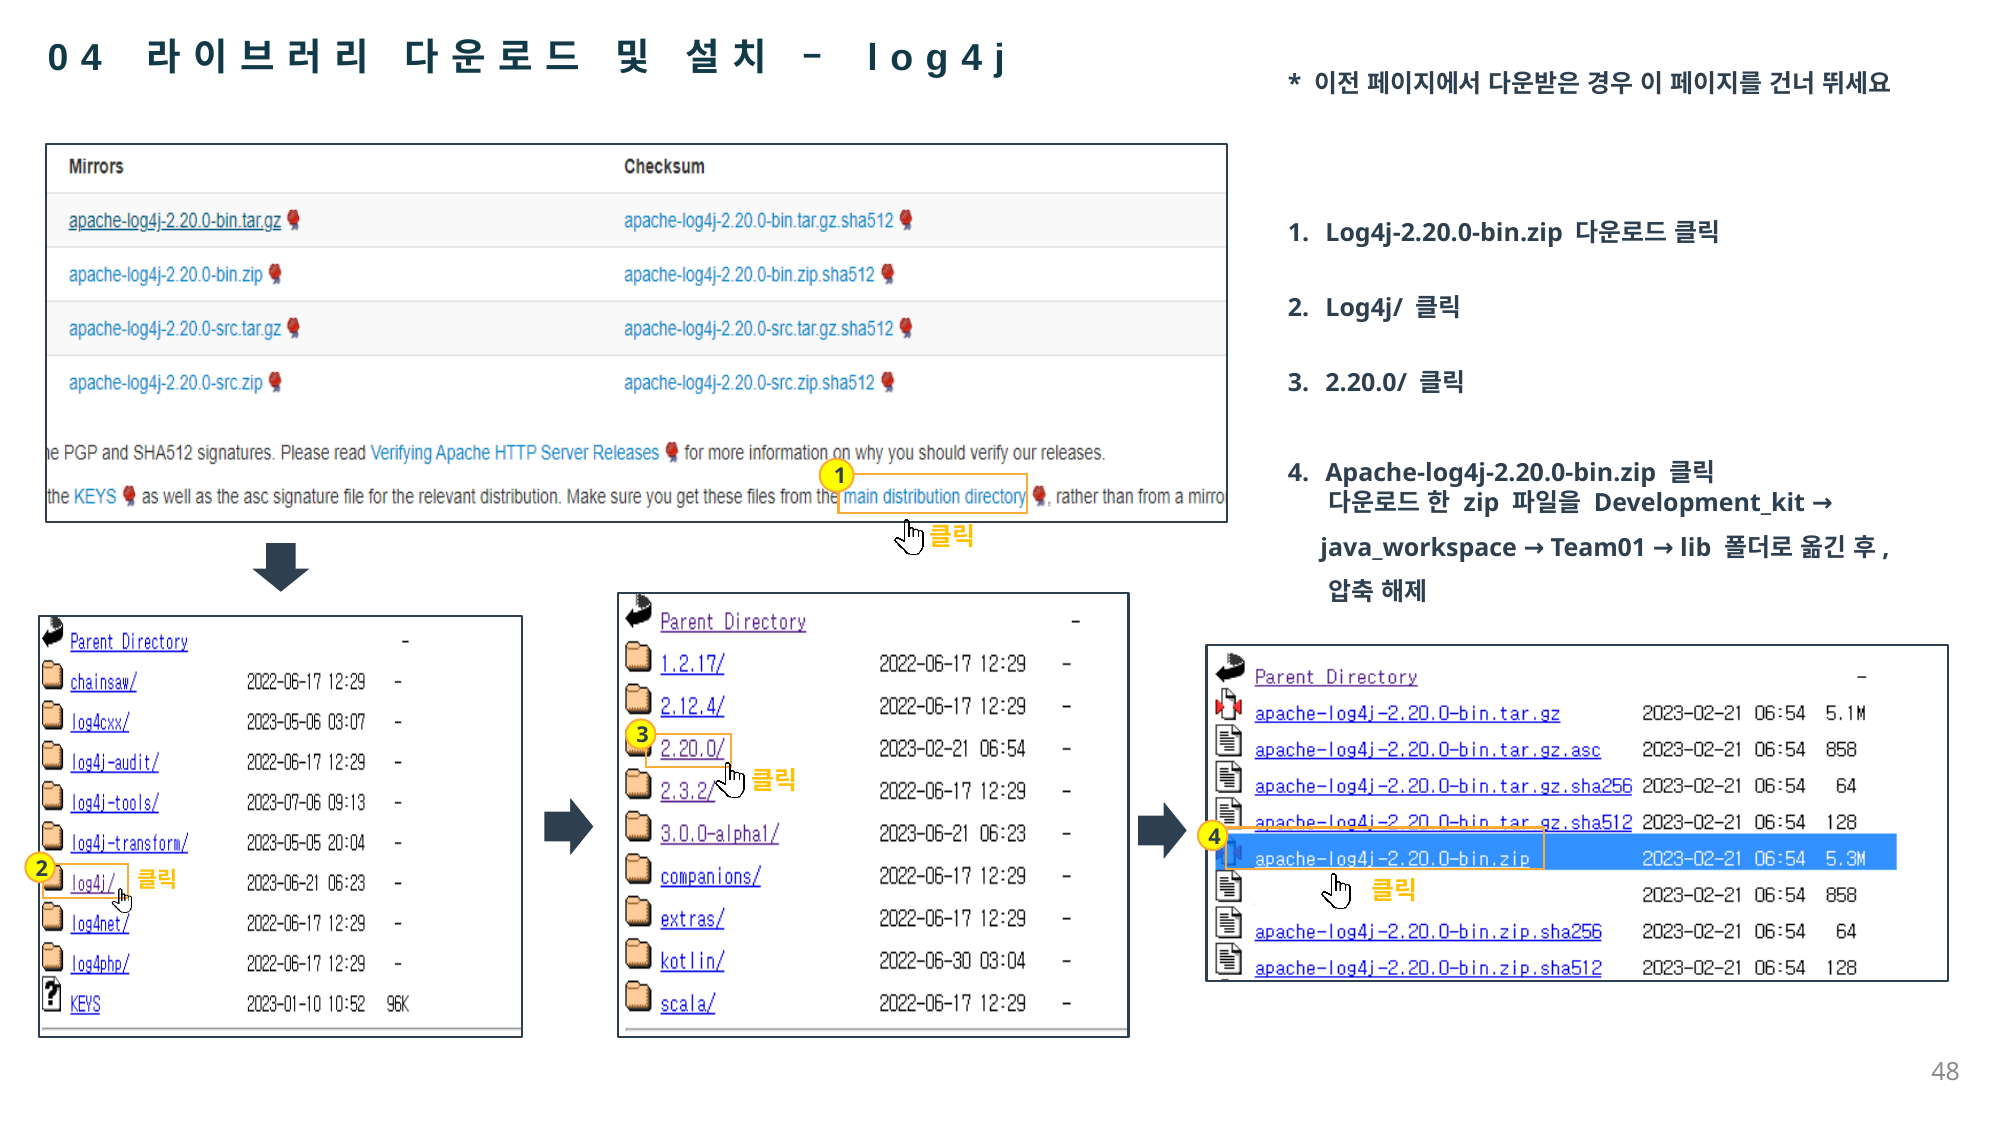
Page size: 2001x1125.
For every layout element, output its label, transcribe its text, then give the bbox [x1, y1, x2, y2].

picture [40, 617, 522, 1036]
text_box 클릭 [915, 521, 1000, 558]
text_box * 이전 페이지에서 다운받은 경우 이 페이지를 건너 뛰세요 Log4j-2.20.0-bin.zip 다운로드 클릭 Log4j/ 클릭 2.20.0/ 클릭 Apache-log4j-2.20.0-bin.zip 클릭 다운로드 한 zip 파일을 Development_kit → java_workspace → Team01 → lib 폴더로 옮긴 후, 압축 해제 [1273, 14, 1980, 614]
text_box [246, 540, 316, 595]
picture [1207, 646, 1947, 980]
text_box [1135, 795, 1190, 866]
text_box 04 라이브러리 다운로드 및 설치 – log4j [32, 26, 1089, 86]
slide_number 48 [1524, 1042, 1975, 1103]
text_box 2 [24, 851, 40, 884]
picture [47, 144, 1227, 555]
text_box [542, 791, 597, 862]
picture [618, 594, 1128, 1037]
text_box 4 [1196, 820, 1207, 850]
